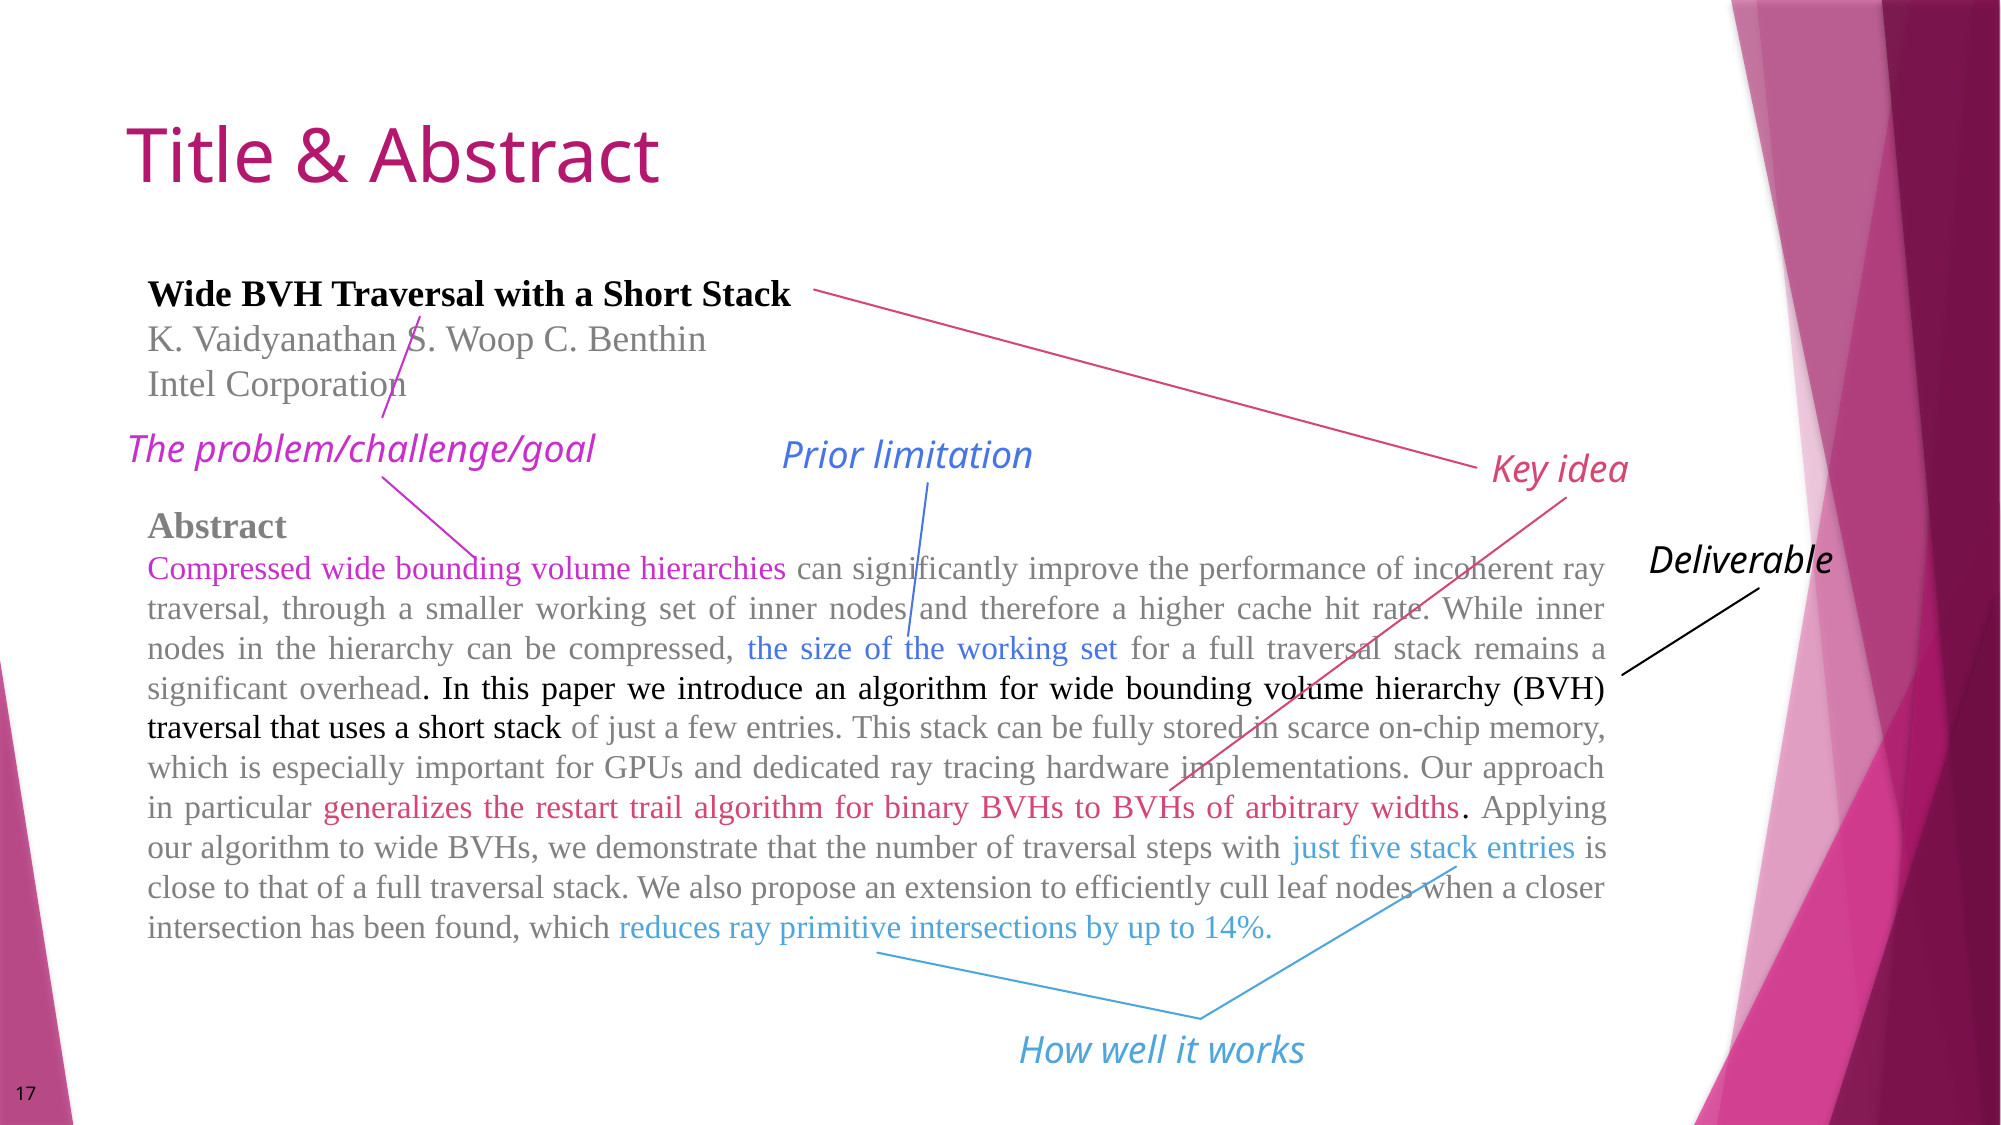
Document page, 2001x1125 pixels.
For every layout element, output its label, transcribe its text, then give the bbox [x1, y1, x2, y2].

text_box The problem/challenge/goal [111, 417, 654, 478]
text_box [1169, 497, 1567, 791]
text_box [1621, 588, 1760, 676]
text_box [381, 316, 421, 418]
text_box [381, 477, 477, 560]
text_box How well it works [1003, 1029, 1398, 1079]
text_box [1200, 865, 1457, 1020]
text_box Prior limitation [766, 423, 1089, 483]
text_box Wide BVH Traversal with a Short Stack K. Vaidyanathan S. Woop C. Benthin Intel Corporation [132, 261, 839, 411]
text_box Deliverable [1633, 528, 1885, 589]
slide_number 17 [0, 1063, 113, 1124]
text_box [813, 288, 1477, 469]
text_box Key idea [1476, 437, 1656, 498]
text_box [907, 483, 929, 637]
title Title & Abstract [111, 99, 1522, 317]
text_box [876, 957, 1195, 1020]
text_box Abstract Compressed wide bounding volume hierarchies can significantly improve the performance of incoherent ray traversal, through a smaller working set of inner nodes and therefore a higher cache hit rate. While inner nodes in the hierarchy can be compressed, the size of the working set for a full traversal stack remains a significant overhead. In this paper we introduce an algorithm for wide bounding volume hierarchy (BVH) traversal that uses a short stack of just a few entries. This stack can be fully stored in scarce on-chip memory, which is especially important for GPUs and dedicated ray tracing hardware implementations. Our approach in particular generalizes the restart trail algorithm for binary BVHs to BVHs of arbitrary widths. Applying our algorithm to wide BVHs, we demonstrate that the number of traversal steps with just five stack entries is close to that of a full traversal stack. We also propose an extension to efficiently cull leaf nodes when a closer intersection has been found, which reduces ray primitive intersections by up to 14%. [132, 493, 1623, 953]
